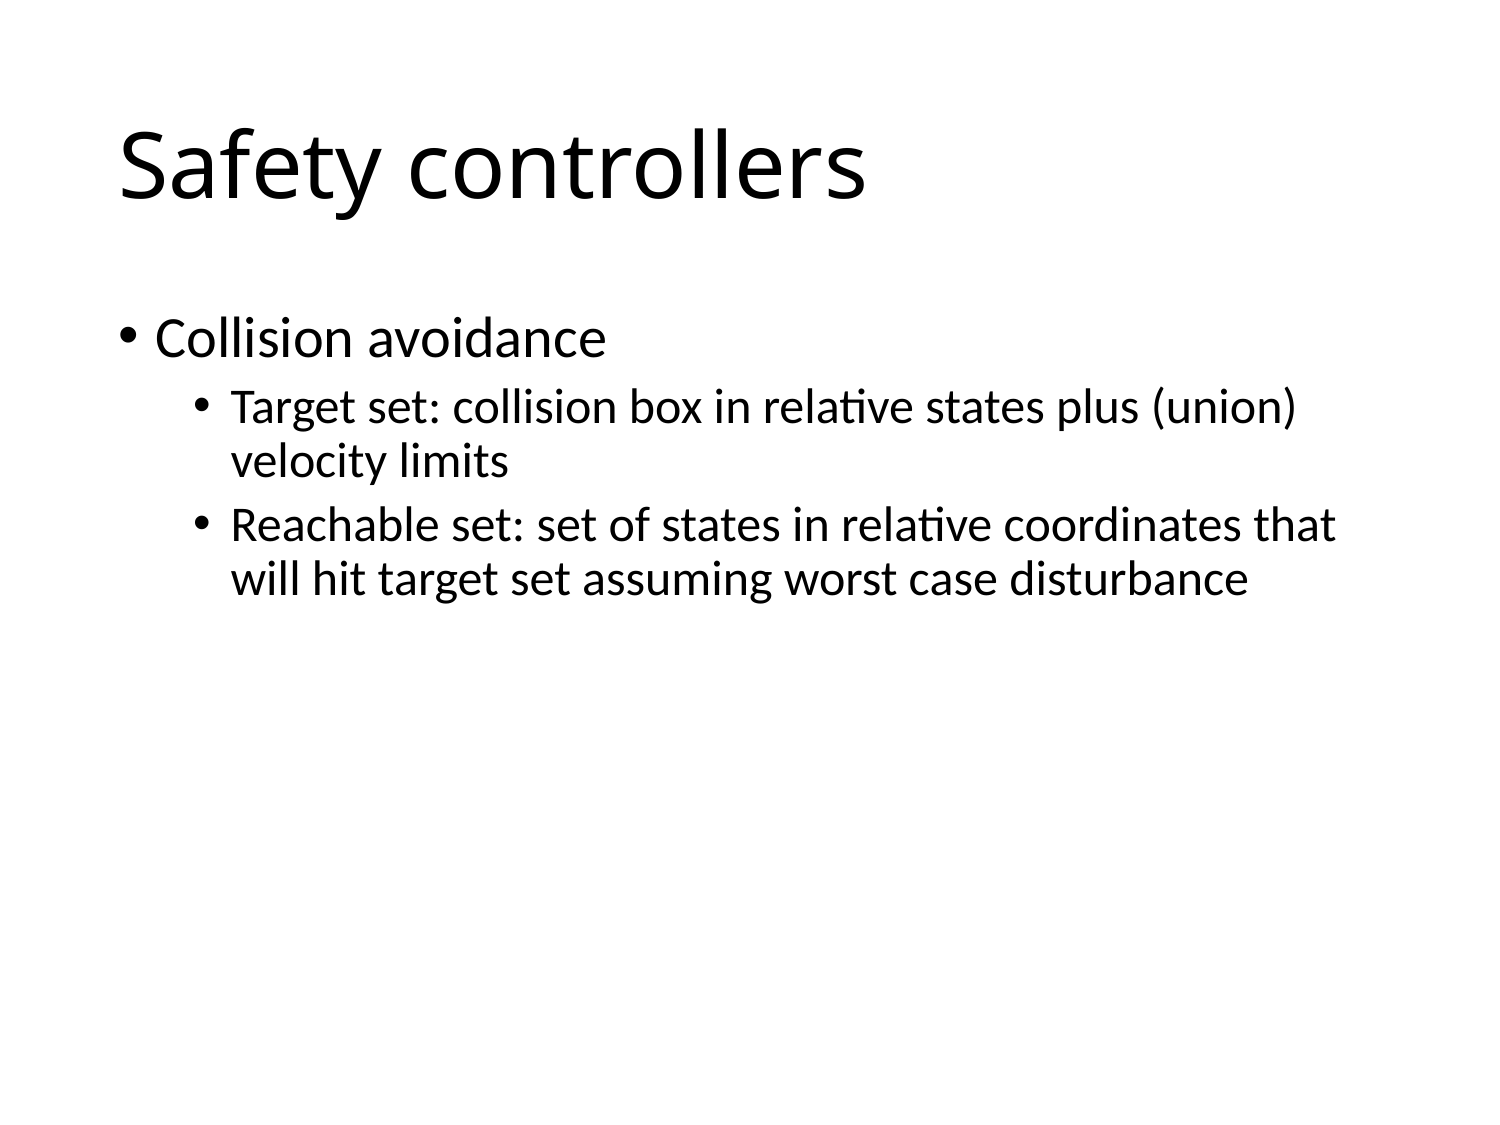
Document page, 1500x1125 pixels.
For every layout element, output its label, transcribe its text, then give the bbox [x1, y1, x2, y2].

list Collision avoidance Target set: collision box in relative states plus (union) velocity limits Reachable set: set of states in relative coordinates that will hit target set assuming worst case disturbance Controller Use liveness controller if safe Use safety controller if not safe [103, 299, 1397, 1014]
title Safety controllers [103, 59, 1397, 278]
